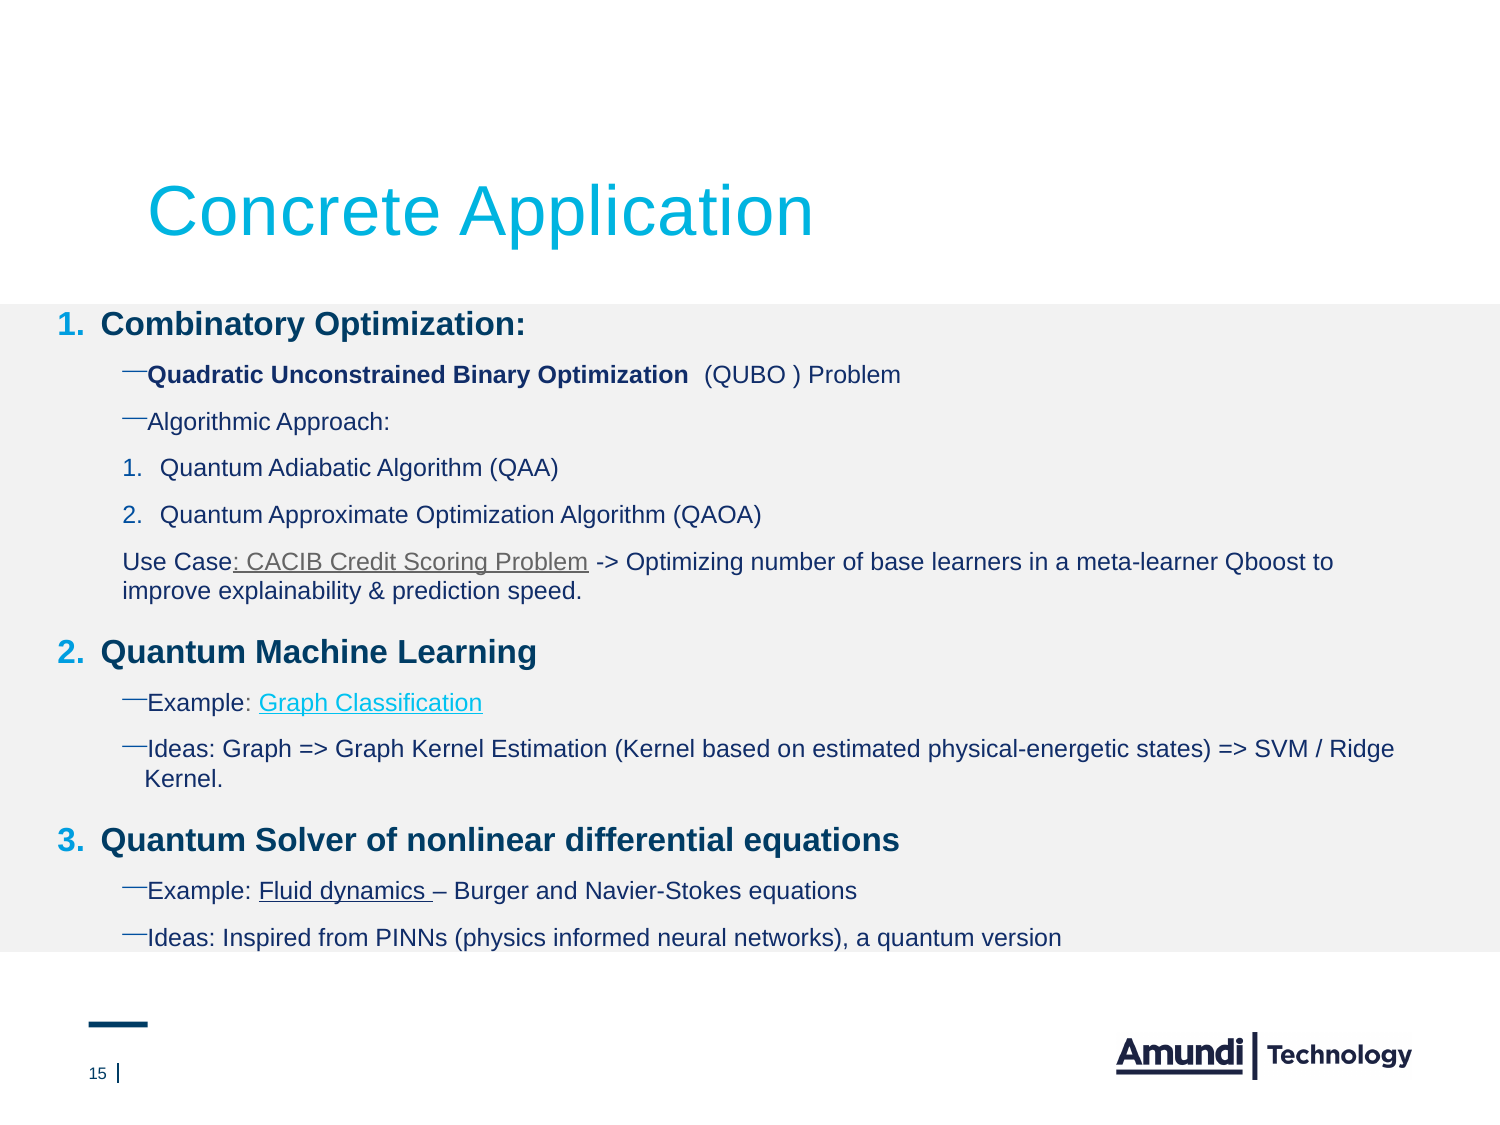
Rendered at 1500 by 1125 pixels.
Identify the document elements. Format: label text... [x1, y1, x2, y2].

slide_number 15 [88, 1062, 119, 1093]
picture [1116, 1032, 1412, 1080]
title Concrete Application [147, 174, 1424, 252]
list Combinatory Optimization: Quadratic Unconstrained Binary Optimization (QUBO ) Problem Algorithmic Approach: Quantum Adiabatic Algorithm (QAA) Quantum Approximate Optimization Algorithm (QAOA) Use Case: CACIB Credit Scoring Problem -> Optimizing number of base learners in a meta-learner Qboost to improve explainability & prediction speed. Quantum Machine Learning Example: Graph Classification Ideas: Graph => Graph Kernel Estimation (Kernel based on estimated physical-energetic states) => SVM / Ridge Kernel. Quantum Solver of nonlinear differential equations Example: Fluid dynamics – Burger and Navier-Stokes equations Ideas: Inspired from PINNs (physics informed neural networks), a quantum version [56, 302, 1412, 966]
